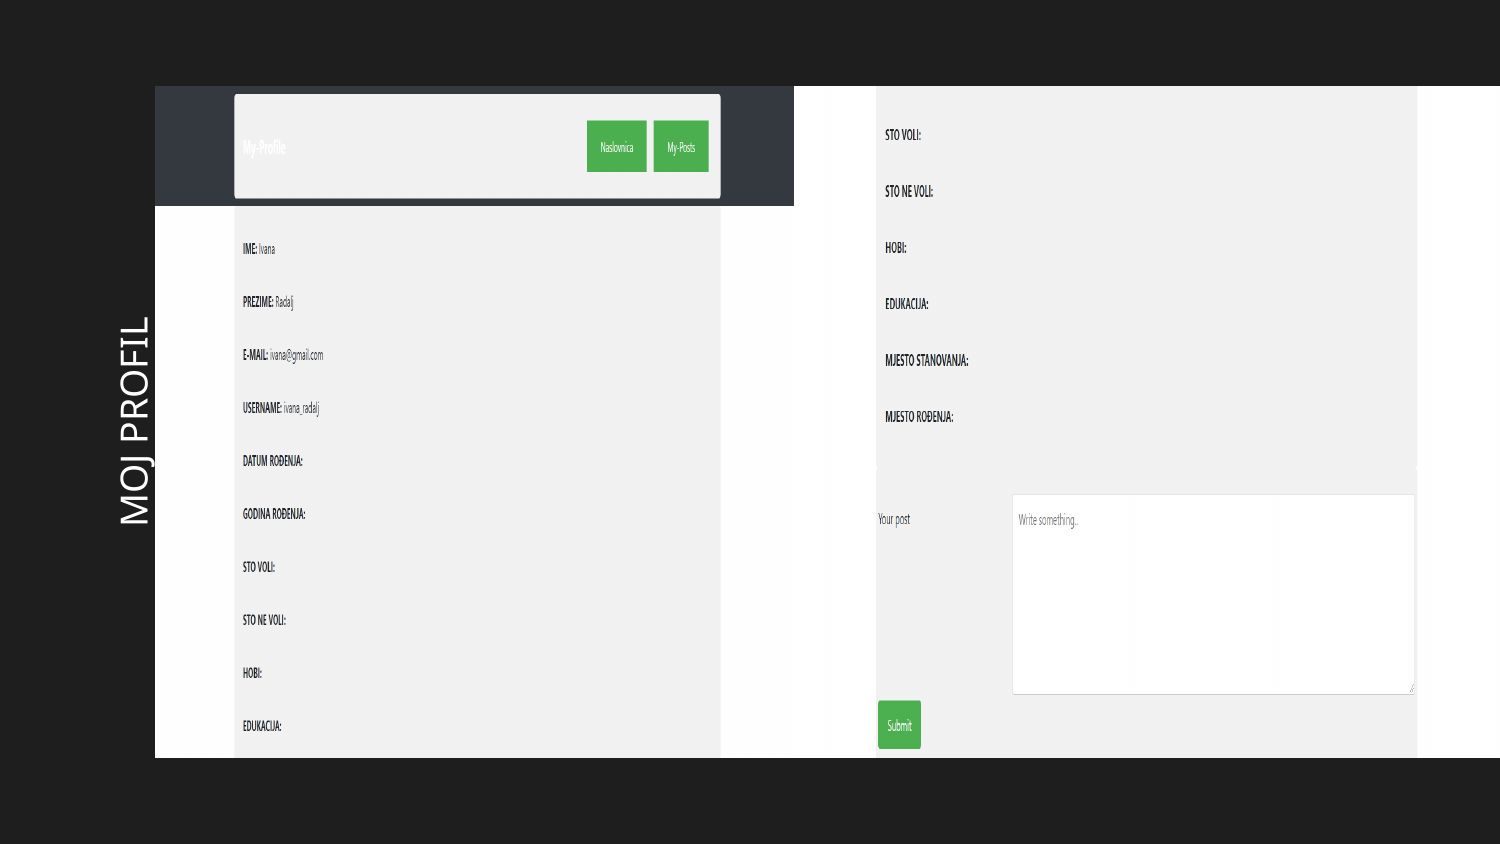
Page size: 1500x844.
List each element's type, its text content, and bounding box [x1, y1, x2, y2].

picture [155, 86, 1500, 758]
title MOJ PROFIL [79, 148, 150, 696]
